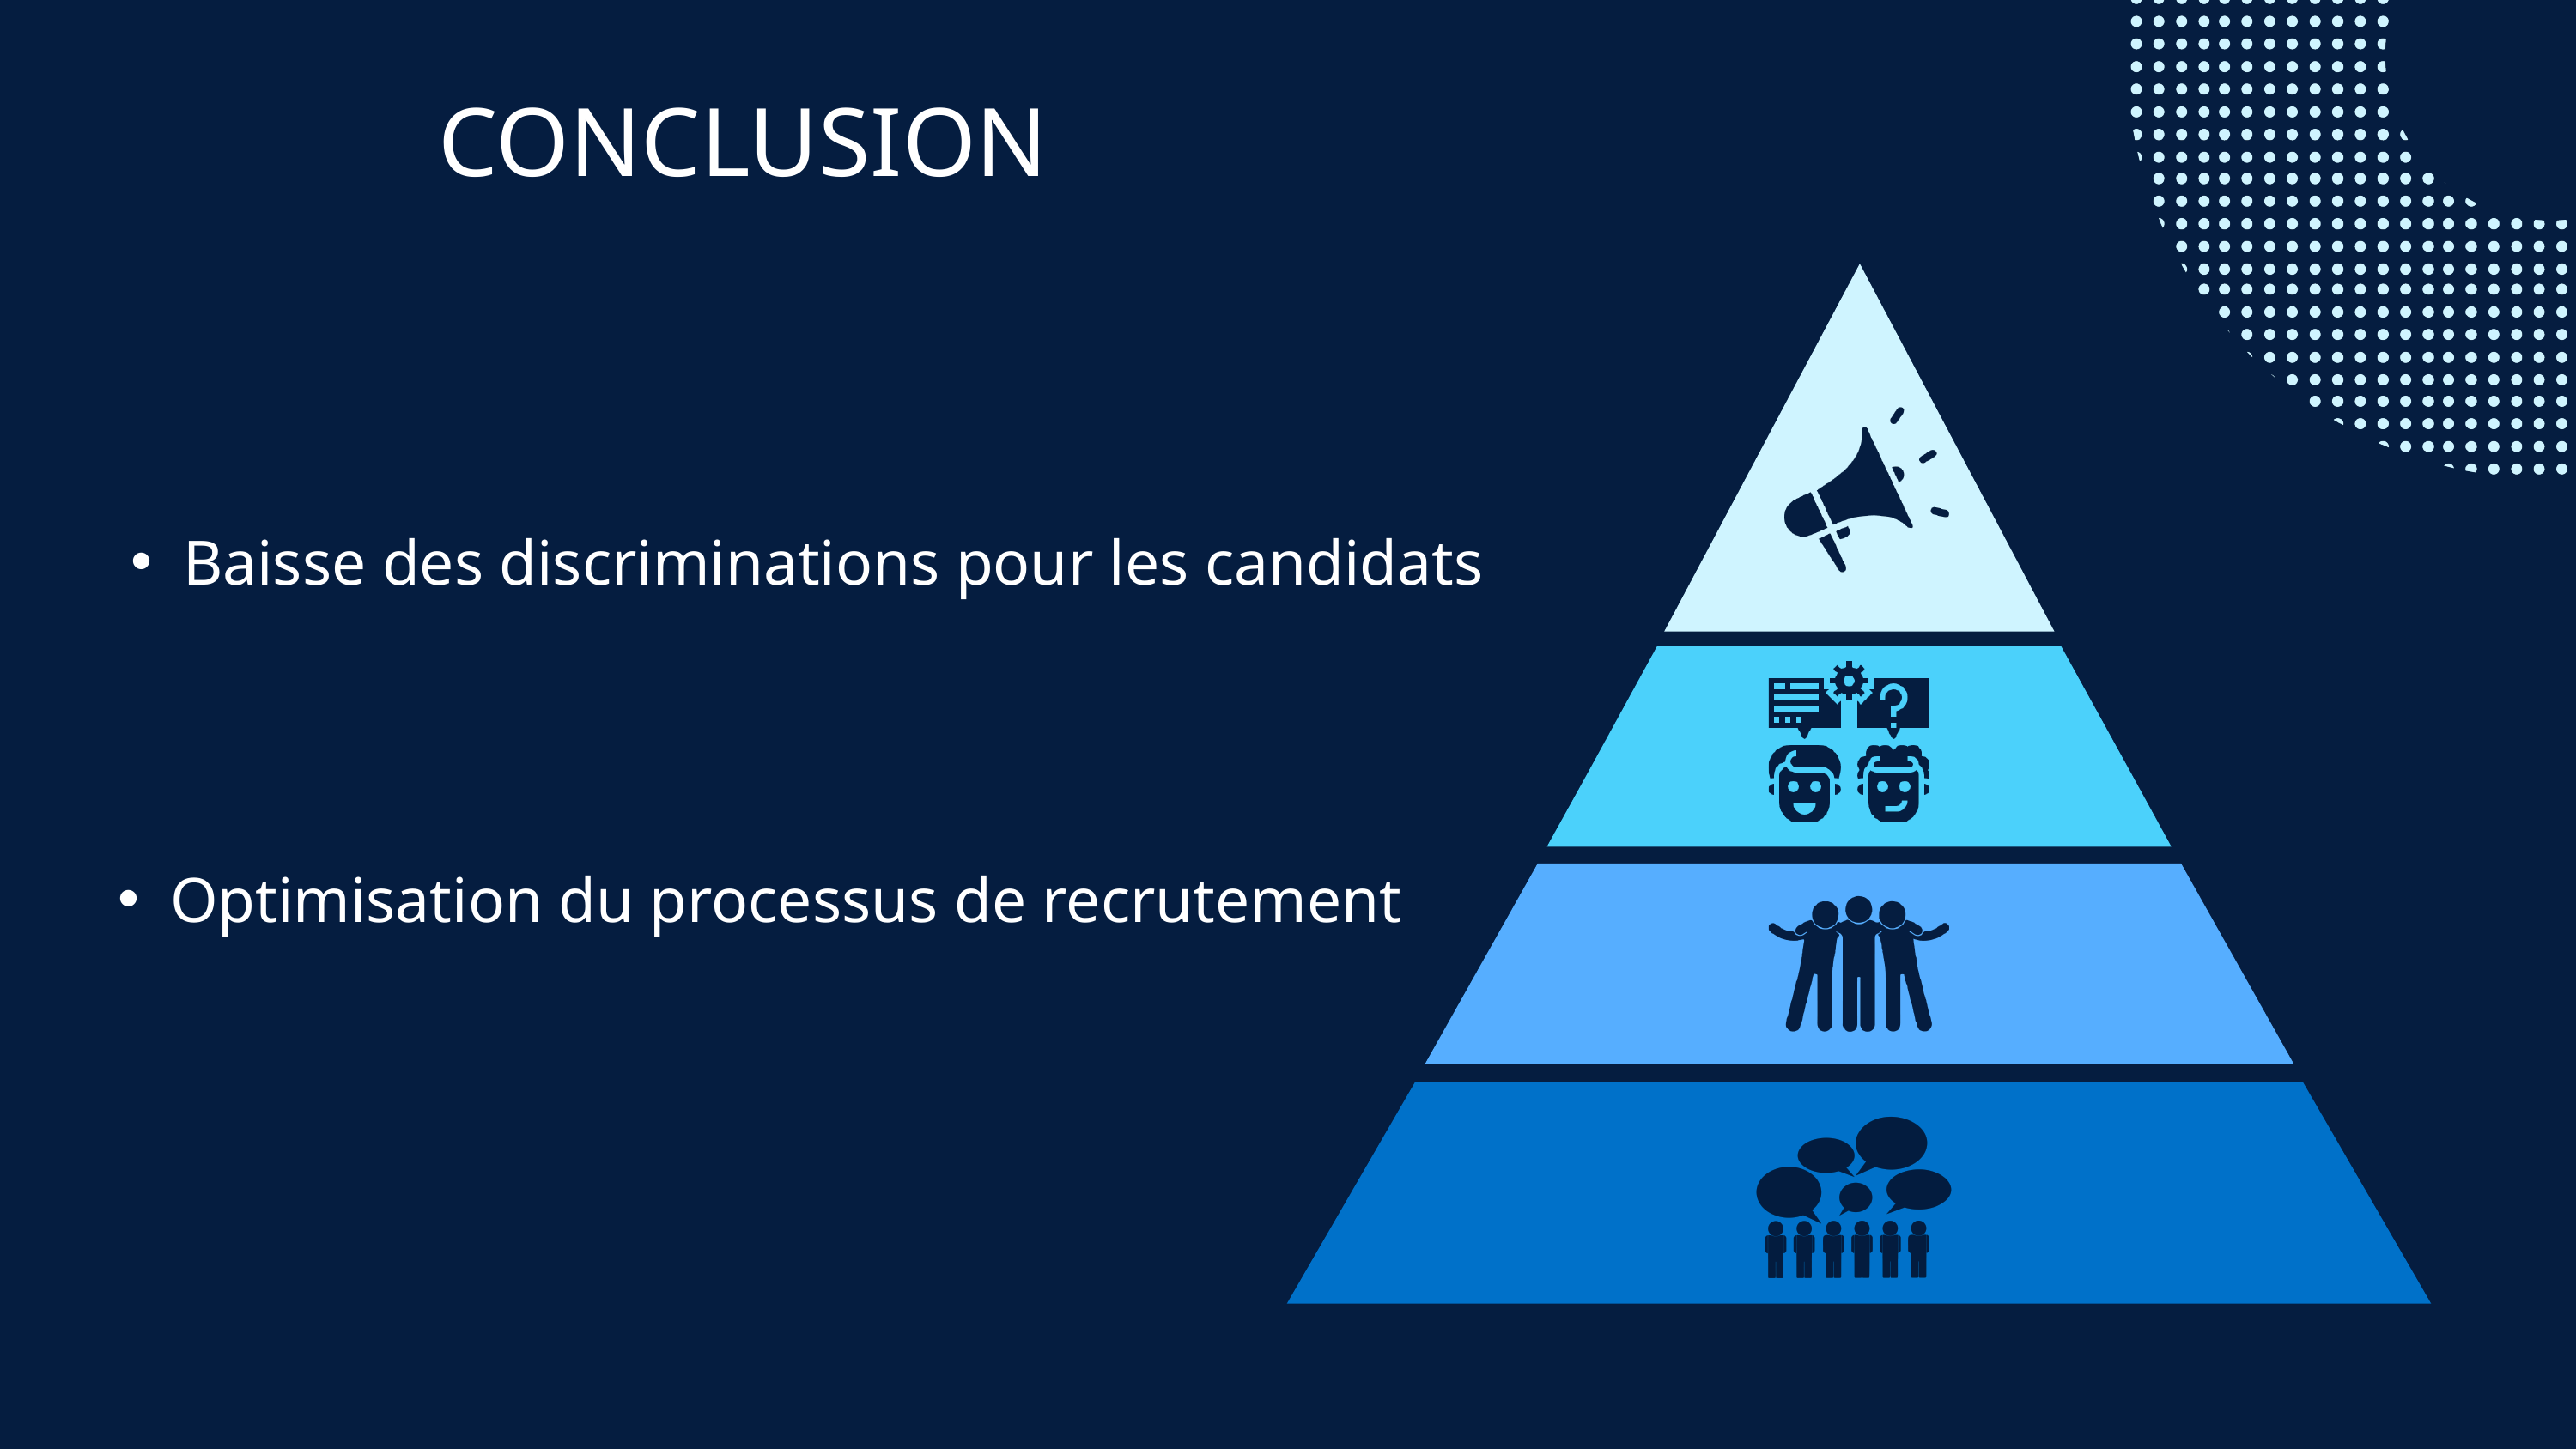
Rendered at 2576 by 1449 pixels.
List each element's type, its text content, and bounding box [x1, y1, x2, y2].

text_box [1546, 646, 2172, 847]
text_box CONCLUSION [413, 82, 1246, 196]
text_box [1425, 863, 2294, 1064]
text_box [2130, 0, 2576, 475]
text_box Baisse des discriminations pour les candidats Optimisation du processus de recrutement [44, 512, 1520, 935]
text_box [1286, 1082, 2432, 1304]
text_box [1663, 263, 2055, 632]
